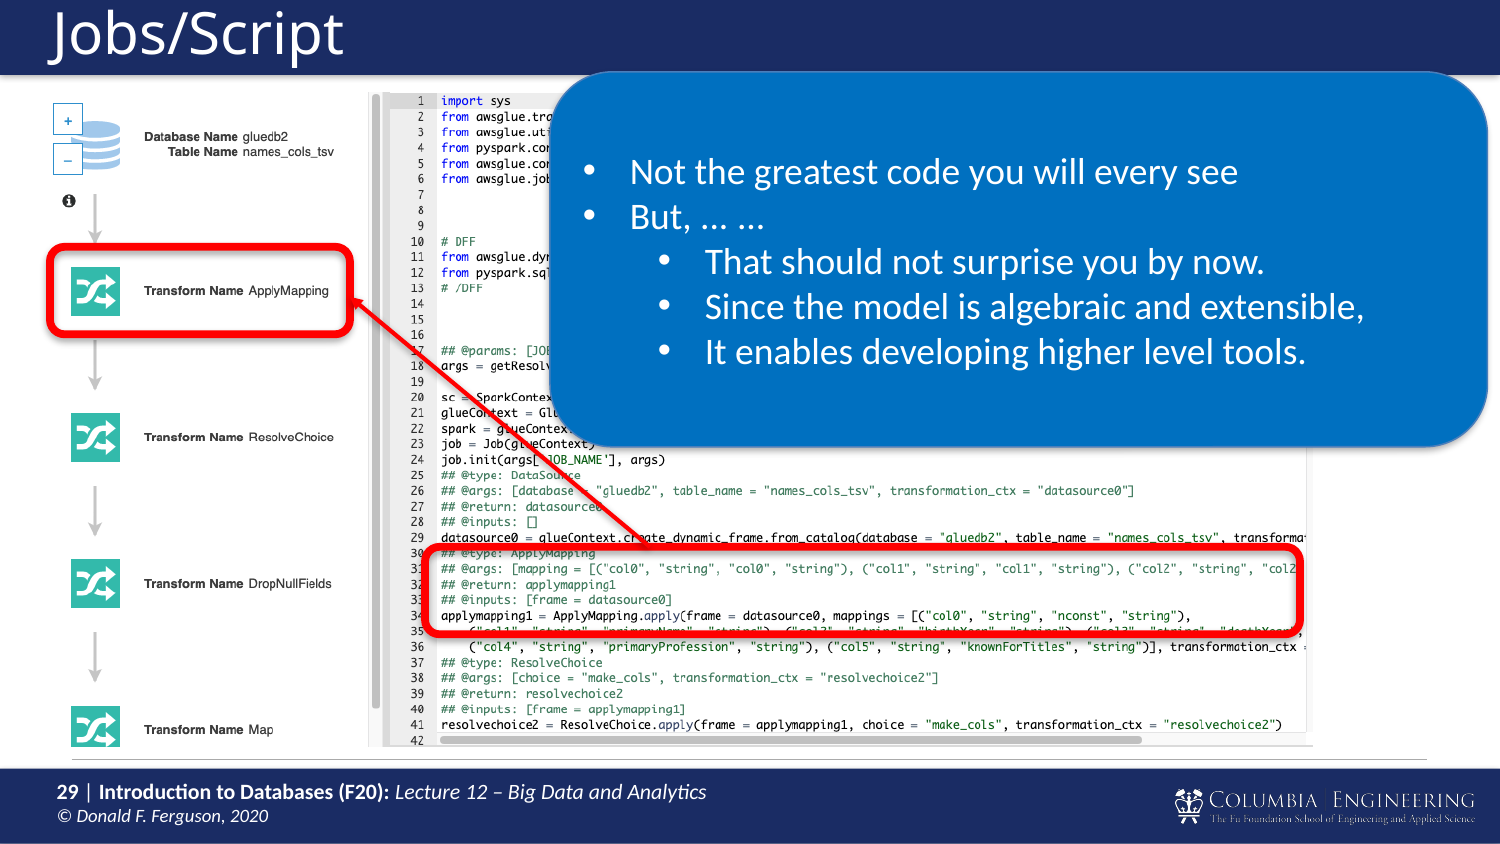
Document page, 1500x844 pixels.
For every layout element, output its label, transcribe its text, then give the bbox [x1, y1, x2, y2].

picture [49, 92, 1313, 747]
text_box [349, 296, 651, 548]
text_box Not the greatest code you will every see But, ... ... That should not surprise you by now. Since the model is algebraic and extensible, It enables developing higher level tools. [567, 71, 1489, 448]
title Jobs/Script [37, 0, 1396, 61]
